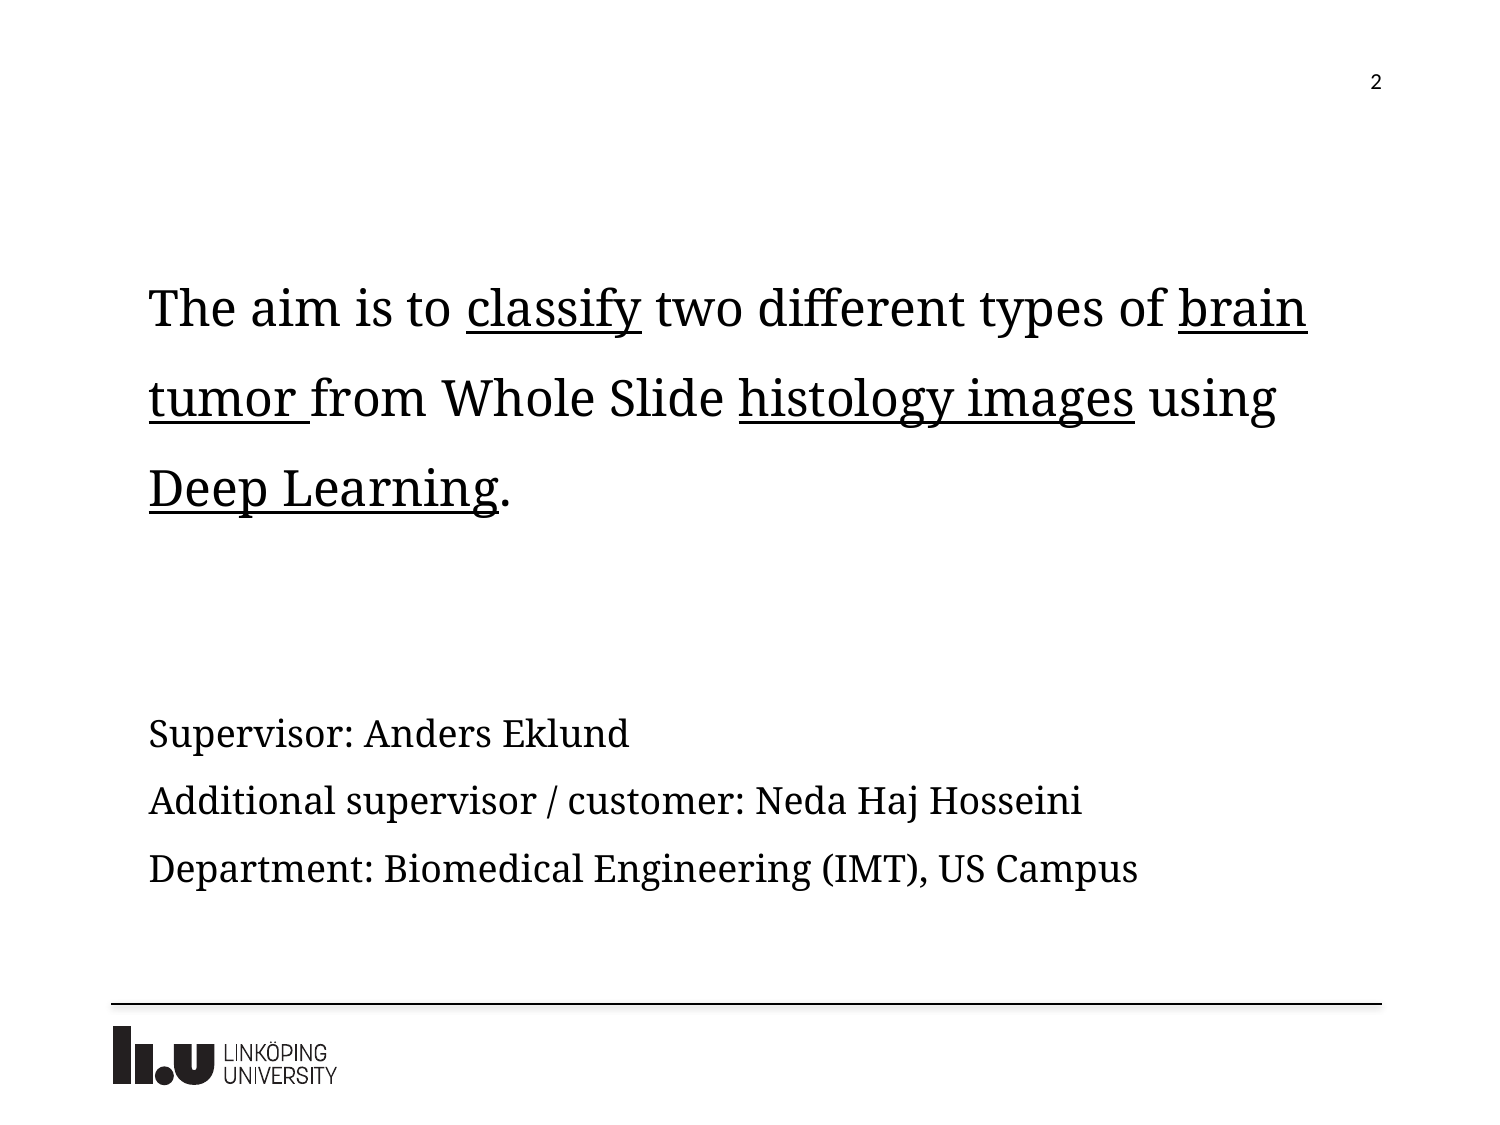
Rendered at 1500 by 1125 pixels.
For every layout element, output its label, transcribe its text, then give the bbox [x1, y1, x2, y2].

text_box The aim is to classify two different types of brain tumor from Whole Slide histology images using Deep Learning. [133, 239, 1397, 525]
text_box Supervisor: Anders Eklund Additional supervisor / customer: Neda Haj Hosseini Department: Biomedical Engineering (IMT), US Campus [133, 679, 1397, 898]
slide_number 2 [1306, 59, 1397, 103]
